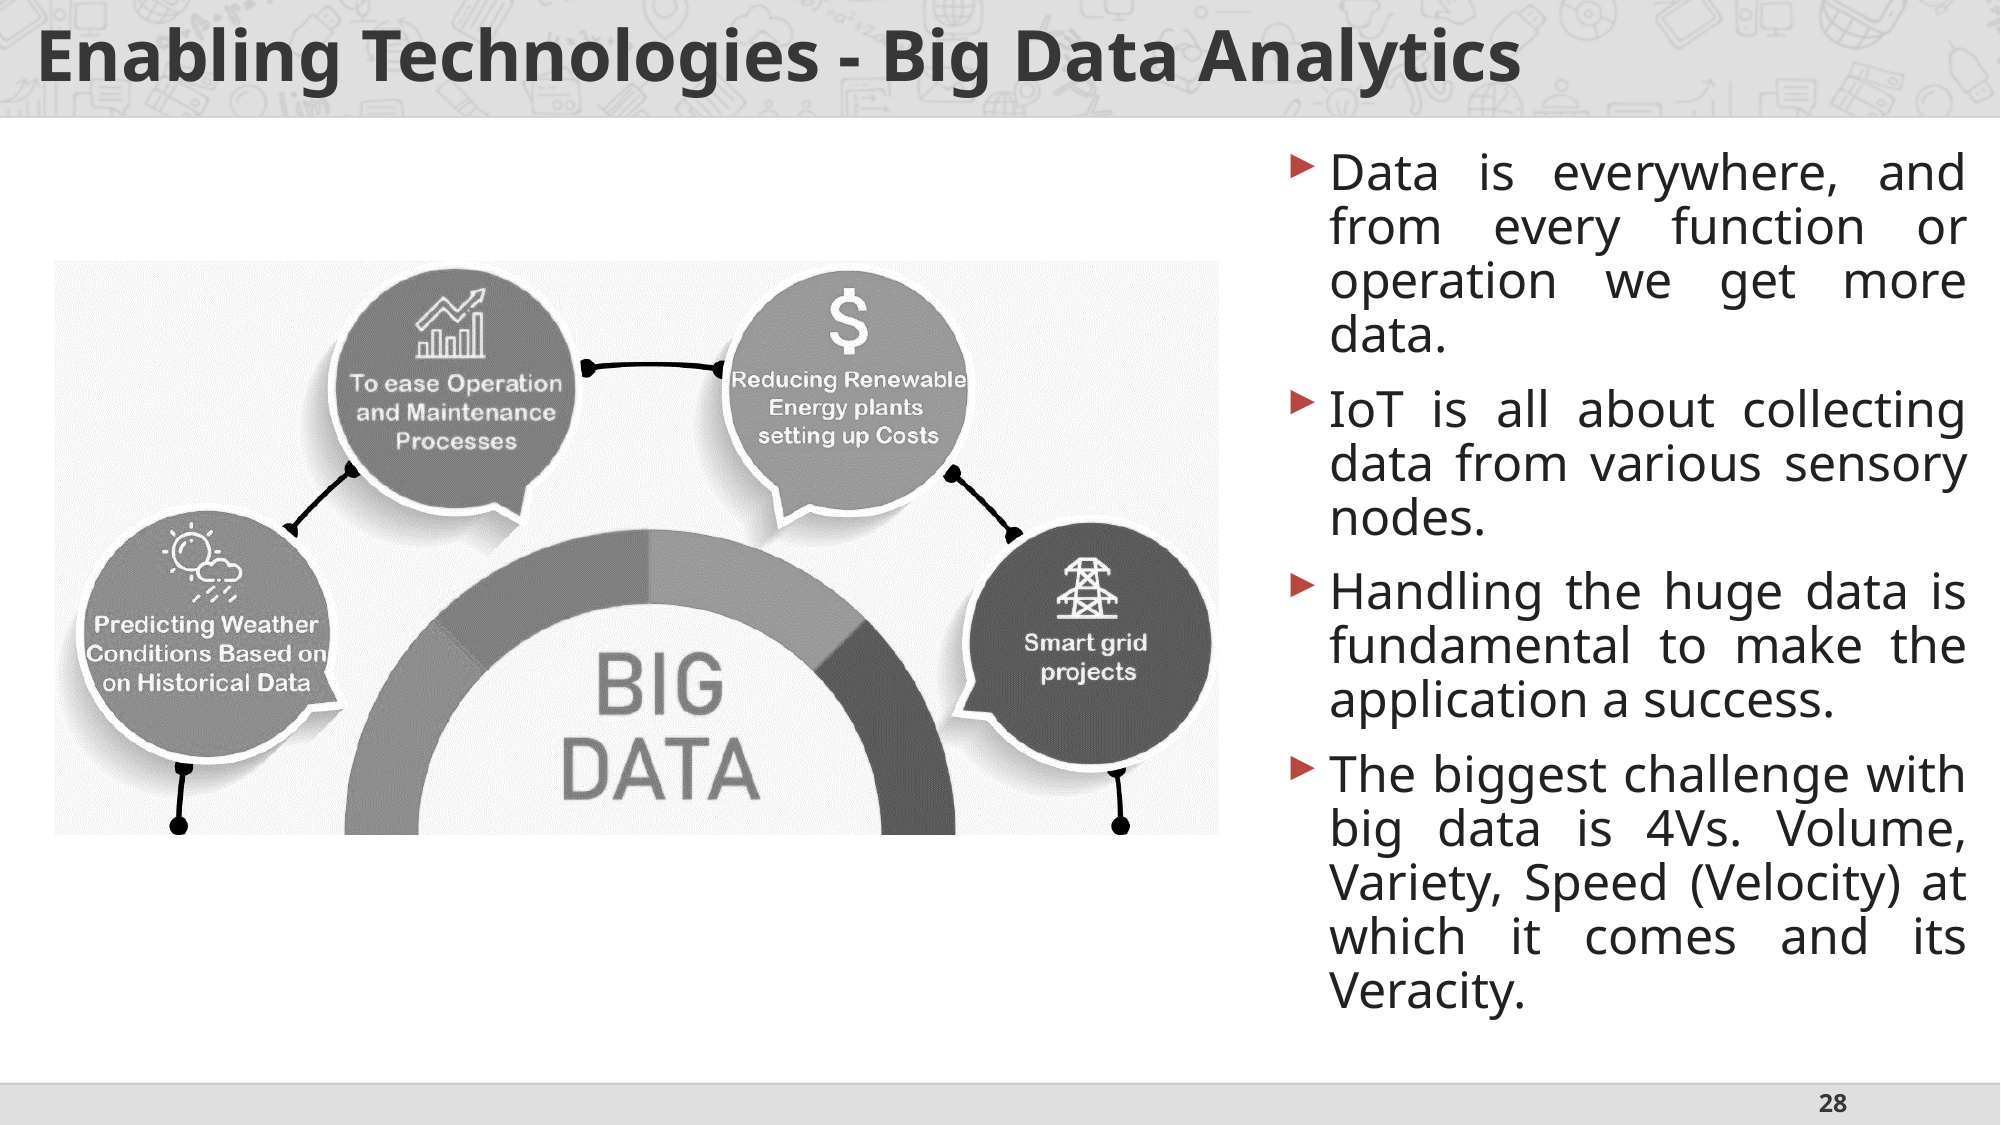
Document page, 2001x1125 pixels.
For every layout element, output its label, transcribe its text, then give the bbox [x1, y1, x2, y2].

picture [54, 260, 1219, 835]
title Enabling Technologies - Big Data Analytics [0, 0, 2000, 117]
list Data is everywhere, and from every function or operation we get more data. IoT is all about collecting data from various sensory nodes. Handling the huge data is fundamental to make the application a success. The biggest challenge with big data is 4Vs. Volume, Variety, Speed (Velocity) at which it comes and its Veracity. [1271, 139, 1984, 869]
